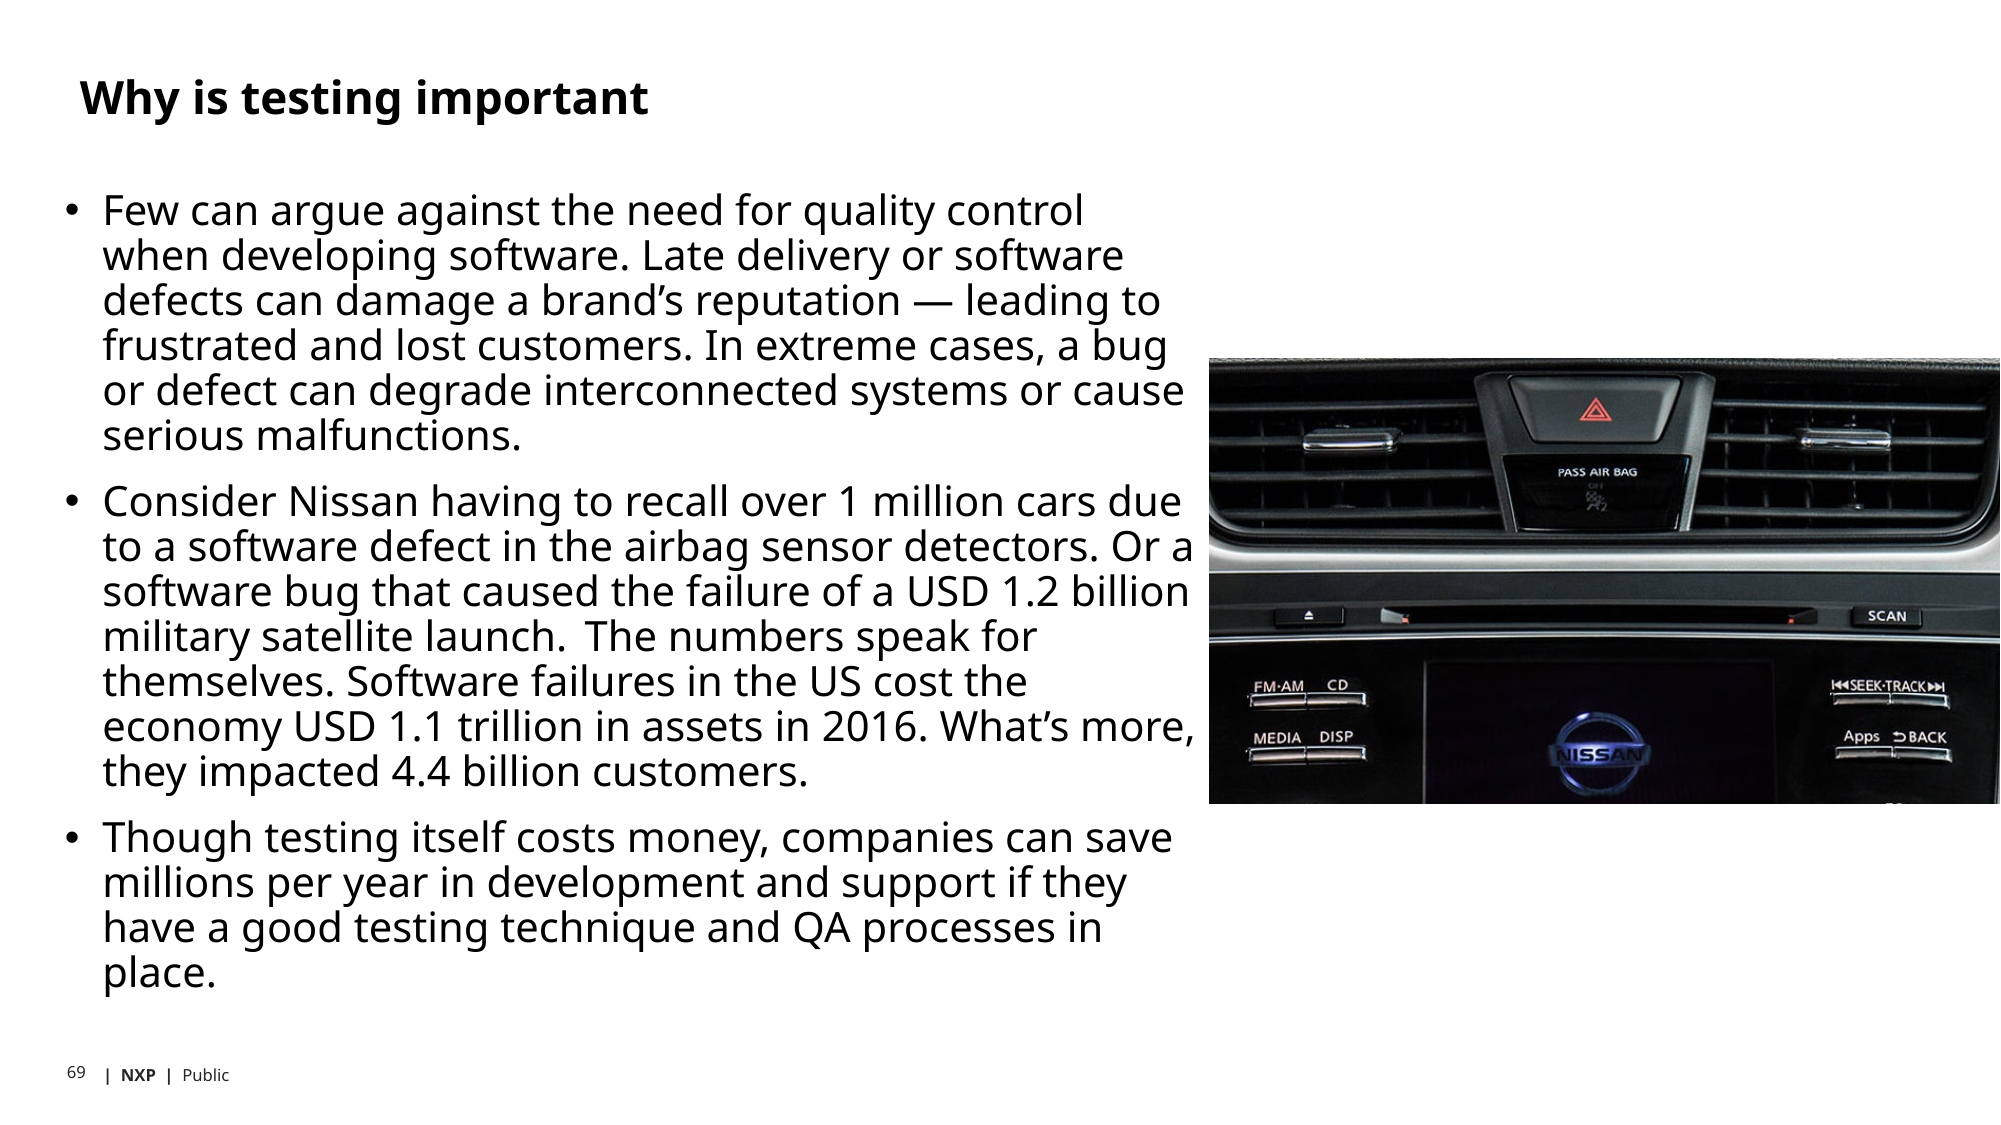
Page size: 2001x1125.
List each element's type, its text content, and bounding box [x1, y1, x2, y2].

title Why is testing important [64, 67, 1940, 176]
picture [1209, 358, 2000, 804]
list Few can argue against the need for quality control when developing software. Late delivery or software defects can damage a brand’s reputation — leading to frustrated and lost customers. In extreme cases, a bug or defect can degrade interconnected systems or cause serious malfunctions. Consider Nissan having to recall over 1 million cars due to a software defect in the airbag sensor detectors. Or a software bug that caused the failure of a USD 1.2 billion military satellite launch. The numbers speak for themselves. Software failures in the US cost the economy USD 1.1 trillion in assets in 2016. What’s more, they impacted 4.4 billion customers. Though testing itself costs money, companies can save millions per year in development and support if they have a good testing technique and QA processes in place. [64, 189, 1202, 1030]
